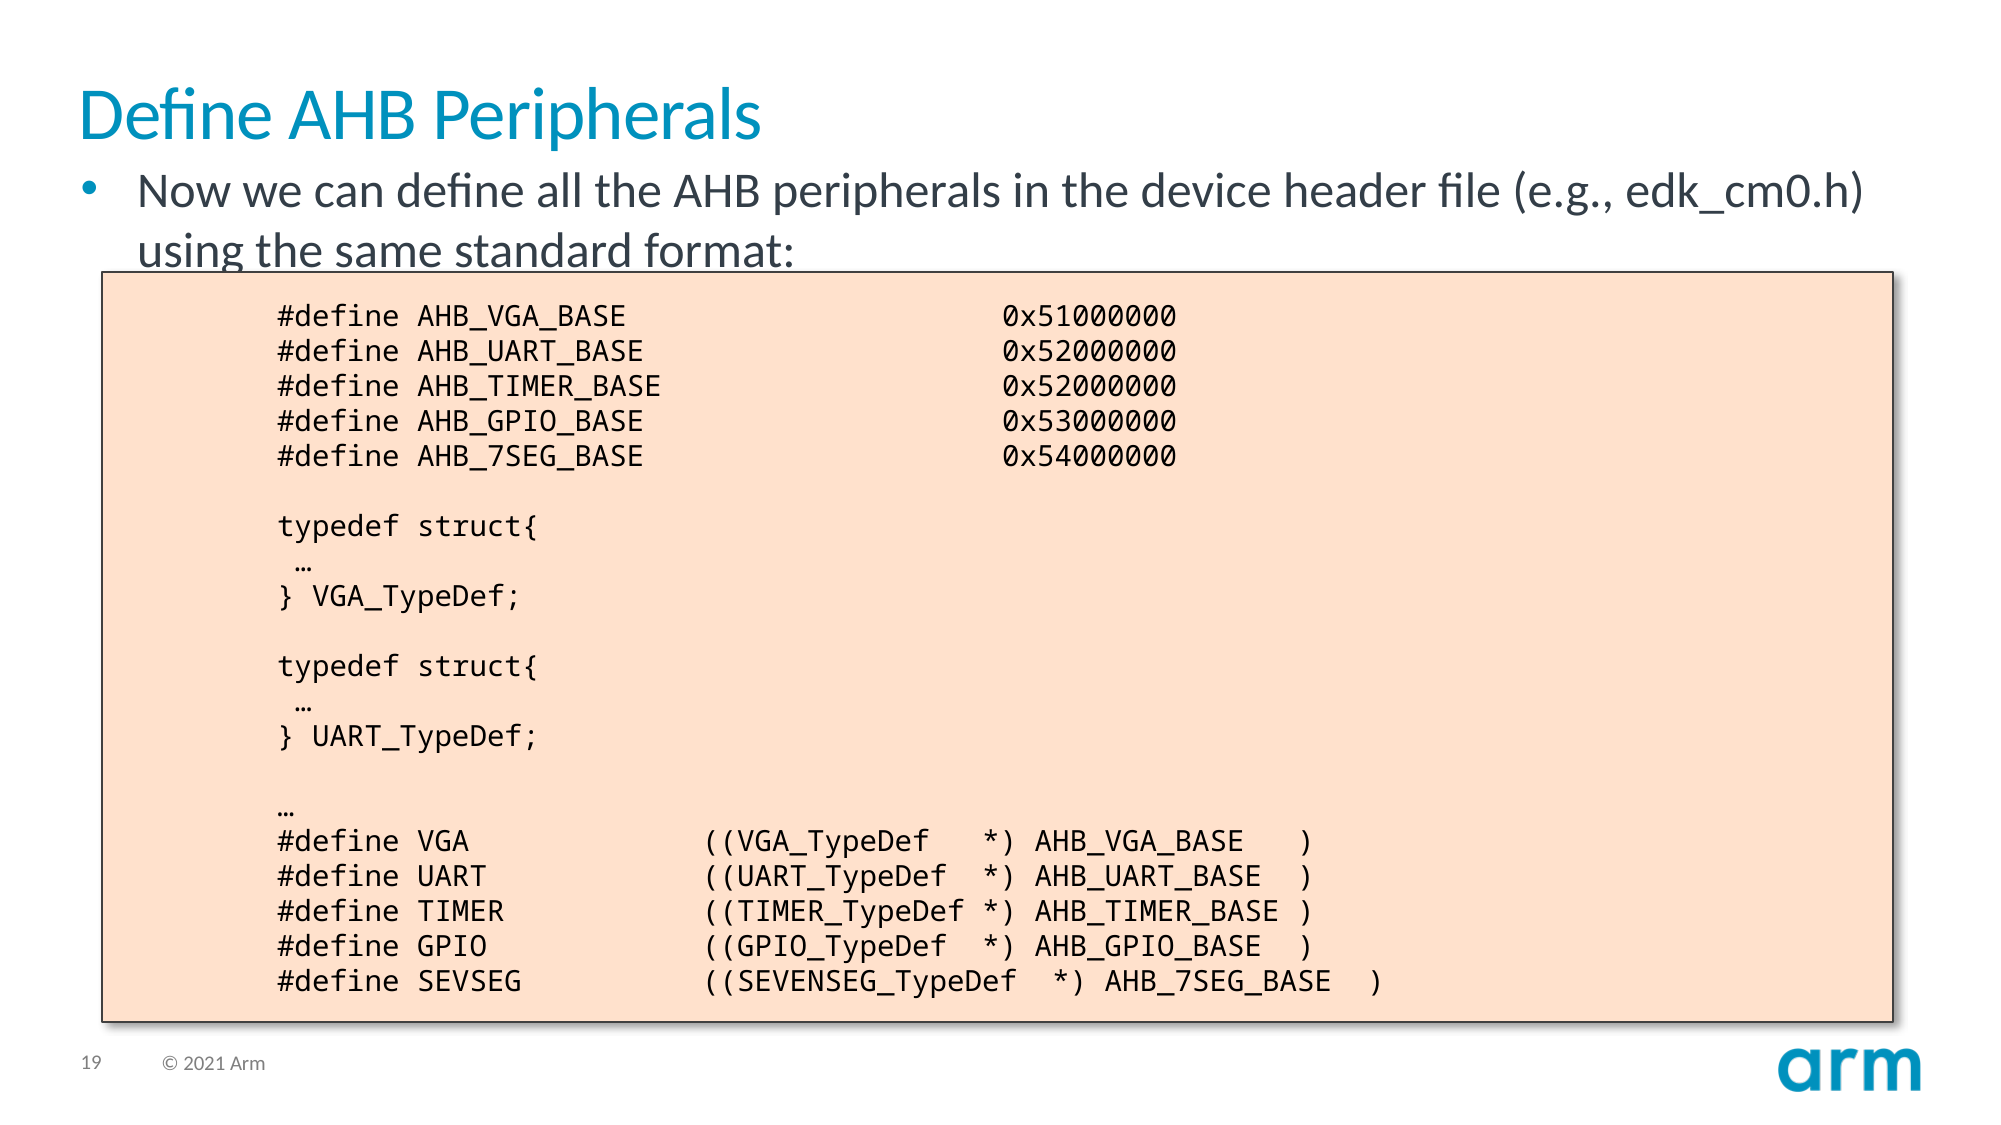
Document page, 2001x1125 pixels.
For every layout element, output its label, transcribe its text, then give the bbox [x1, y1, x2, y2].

text_box #define AHB_VGA_BASE 0x51000000 #define AHB_UART_BASE 0x52000000 #define AHB_TIMER_BASE 0x52000000 #define AHB_GPIO_BASE 0x53000000 #define AHB_7SEG_BASE 0x54000000 typedef struct{ … } VGA_TypeDef; typedef struct{ … } UART_TypeDef; … #define VGA ((VGA_TypeDef *) AHB_VGA_BASE ) #define UART ((UART_TypeDef *) AHB_UART_BASE ) #define TIMER ((TIMER_TypeDef *) AHB_TIMER_BASE ) #define GPIO ((GPIO_TypeDef *) AHB_GPIO_BASE ) #define SEVSEG ((SEVENSEG_TypeDef *) AHB_7SEG_BASE ) [102, 272, 1894, 1023]
list Now we can define all the AHB peripherals in the device header file (e.g., edk_cm0.h) using the same standard format: [80, 157, 1915, 829]
picture [1777, 1047, 1922, 1093]
title Define AHB Peripherals [78, 78, 1922, 186]
